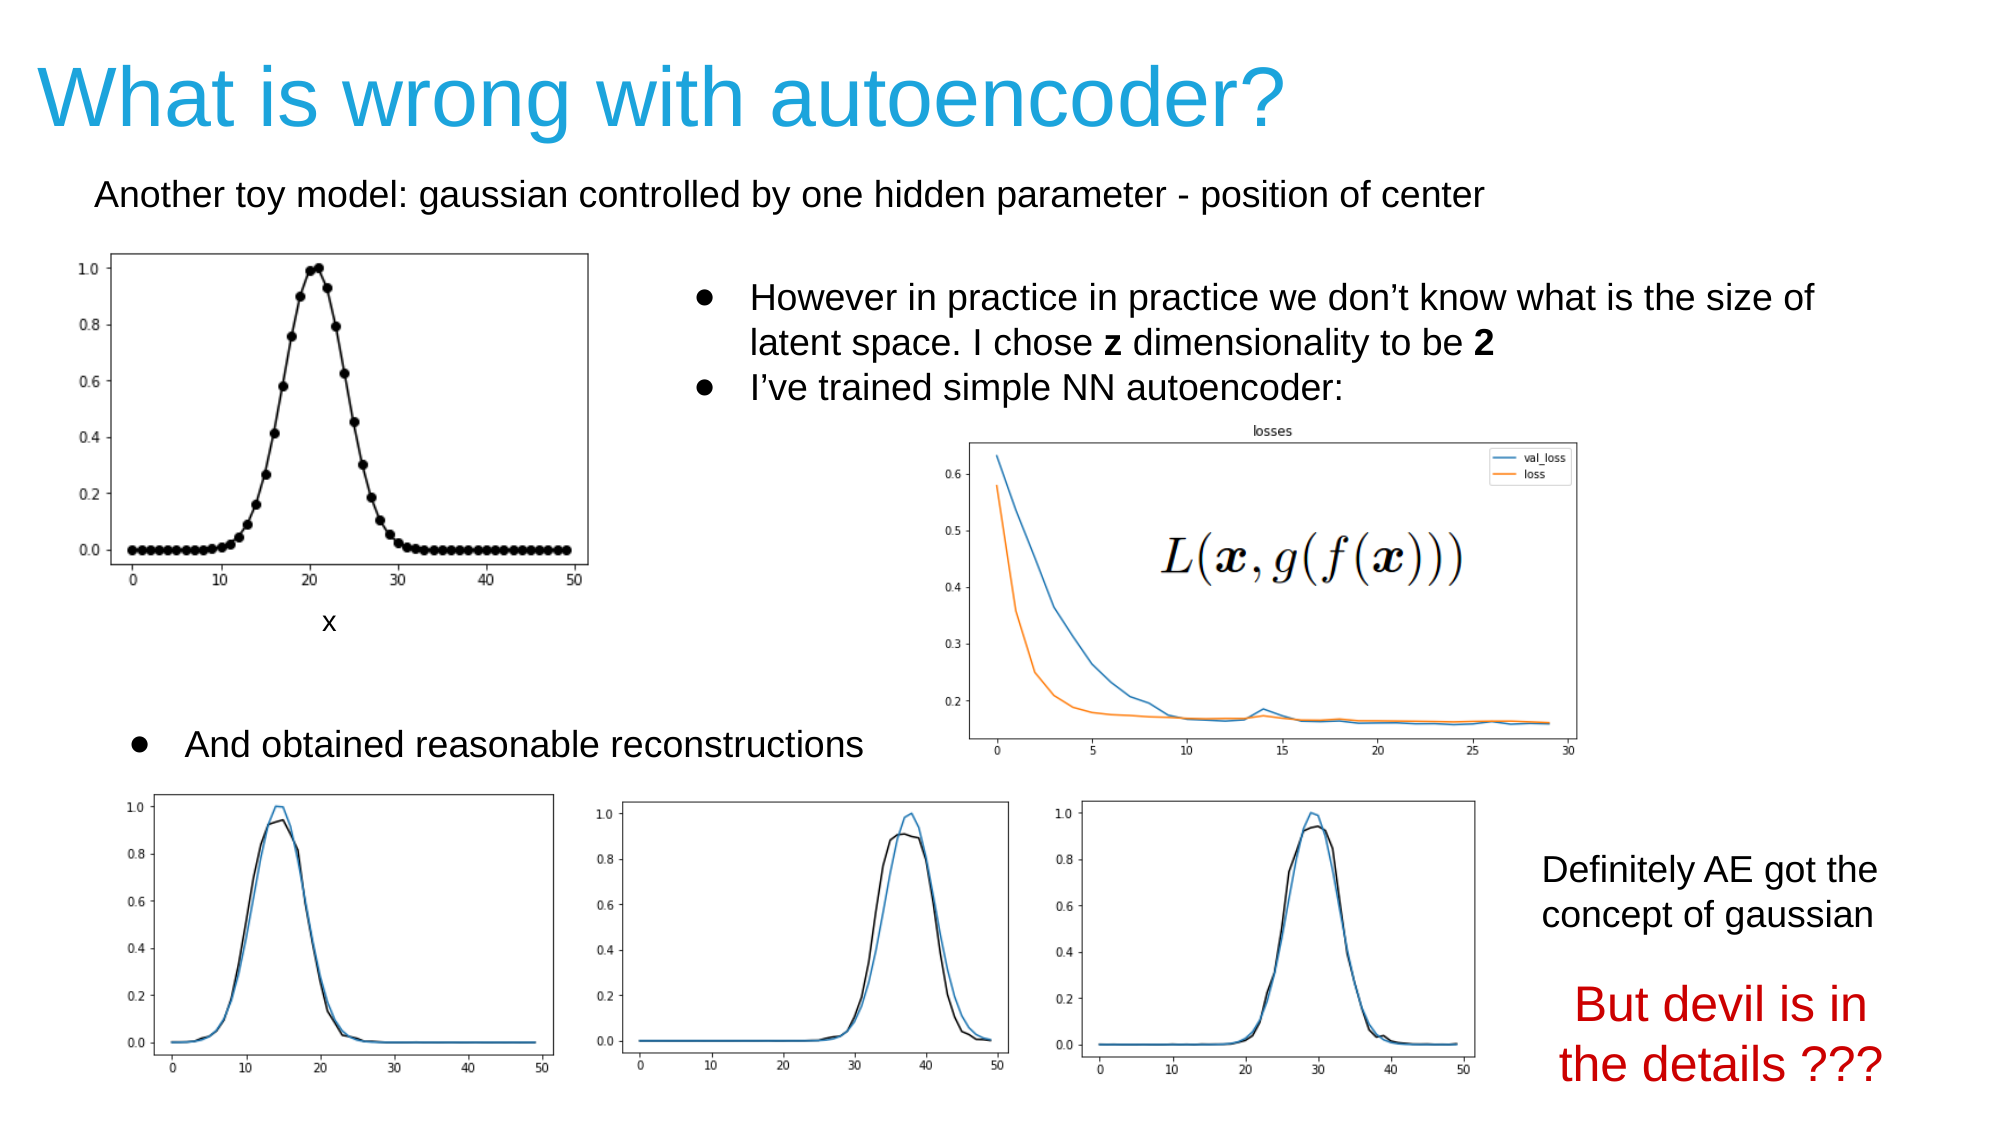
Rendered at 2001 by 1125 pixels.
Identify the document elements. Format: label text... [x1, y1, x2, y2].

title What is wrong with autoencoder? [22, 29, 1887, 155]
text_box Definitely AE got the concept of gaussian [1526, 829, 1916, 997]
picture [118, 781, 1031, 1088]
text_box But devil is in the details ??? [1533, 956, 1909, 1058]
text_box Another toy model: gaussian controlled by one hidden parameter - position of center [79, 154, 1873, 251]
text_box x [307, 613, 396, 635]
picture [45, 232, 616, 605]
text_box And obtained reasonable reconstructions [94, 704, 920, 782]
picture [1043, 789, 1507, 1088]
text_box However in practice in practice we don’t know what is the size of latent space. I chose z dimensionality to be 2 I’ve trained simple NN autoencoder: [659, 257, 1856, 426]
picture [920, 424, 1609, 771]
